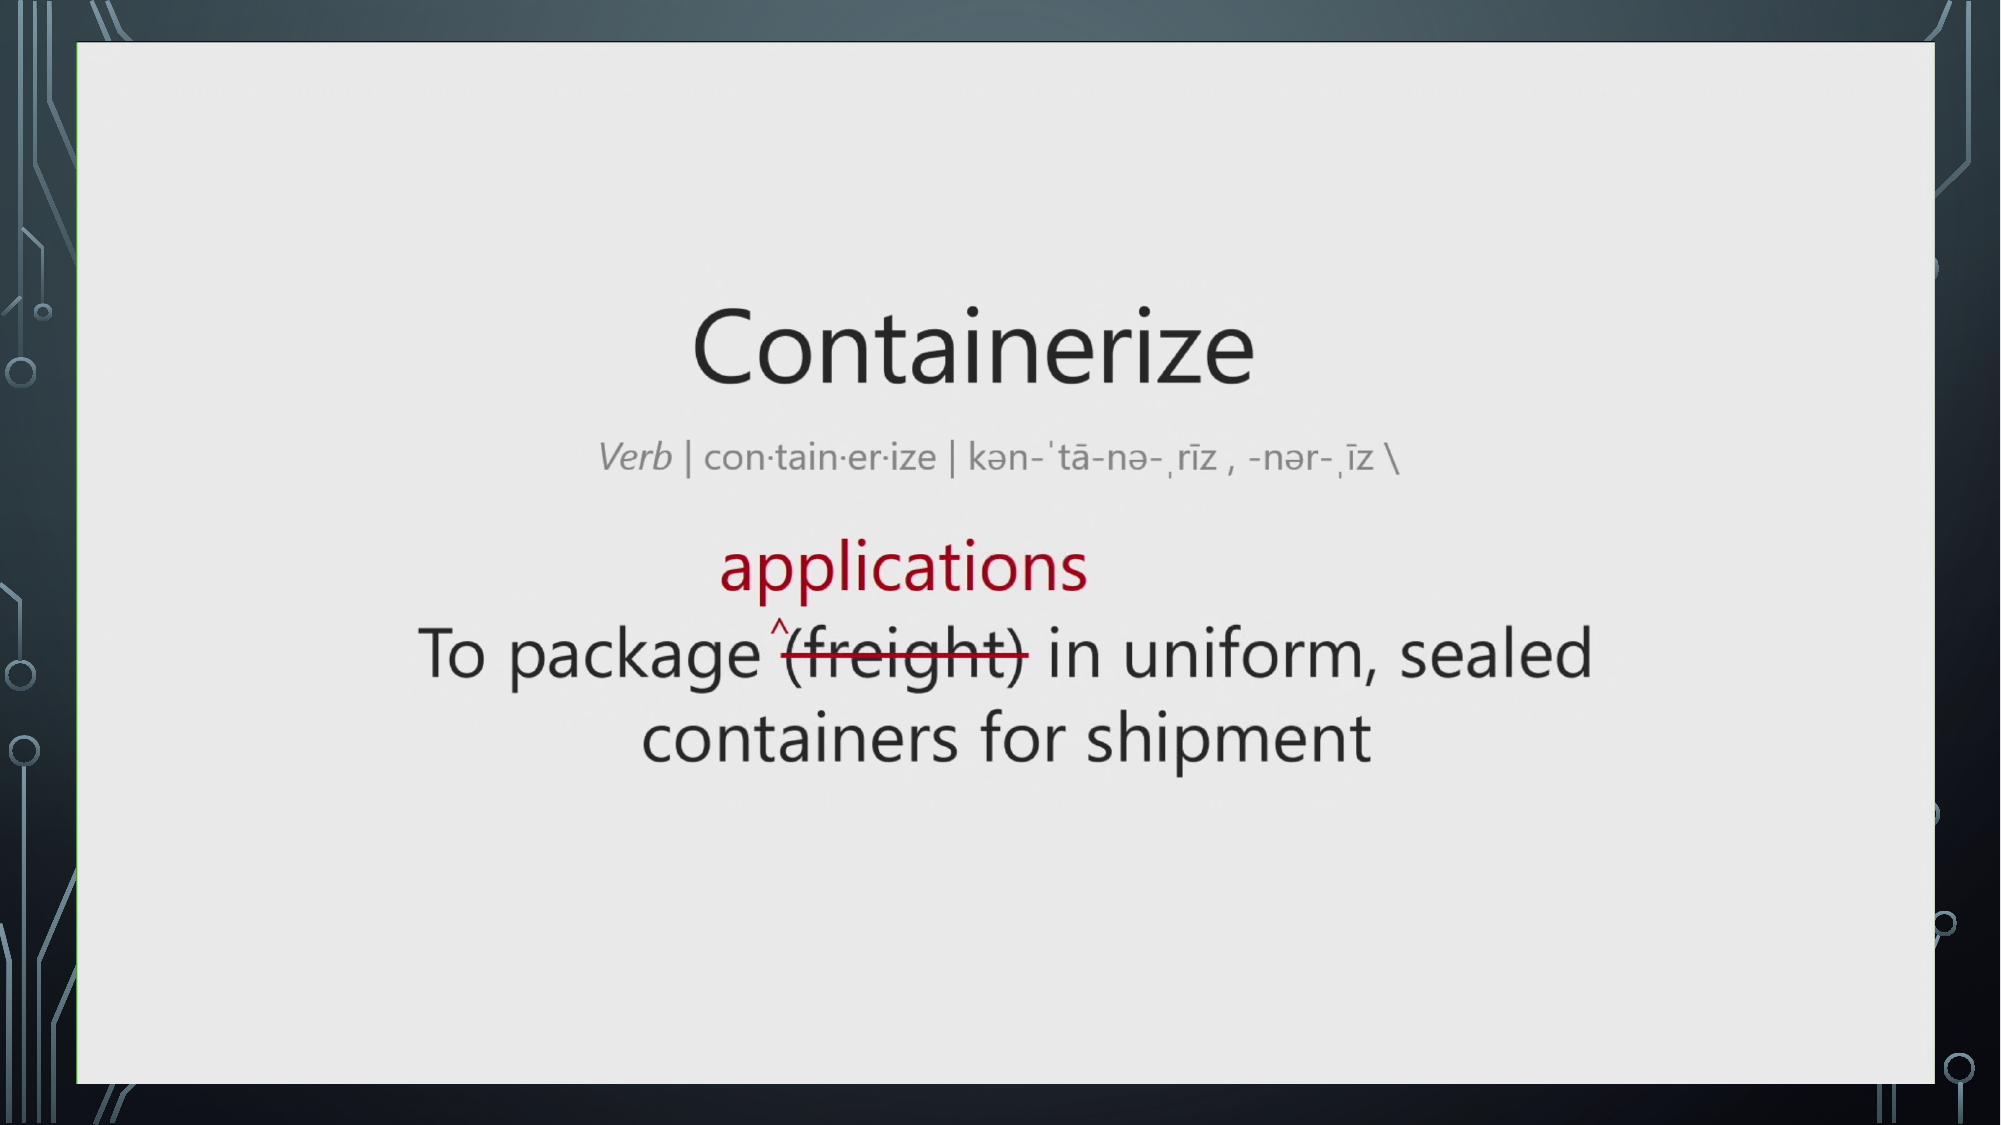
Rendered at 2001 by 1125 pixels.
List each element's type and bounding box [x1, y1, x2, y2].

list [75, 40, 1935, 1085]
